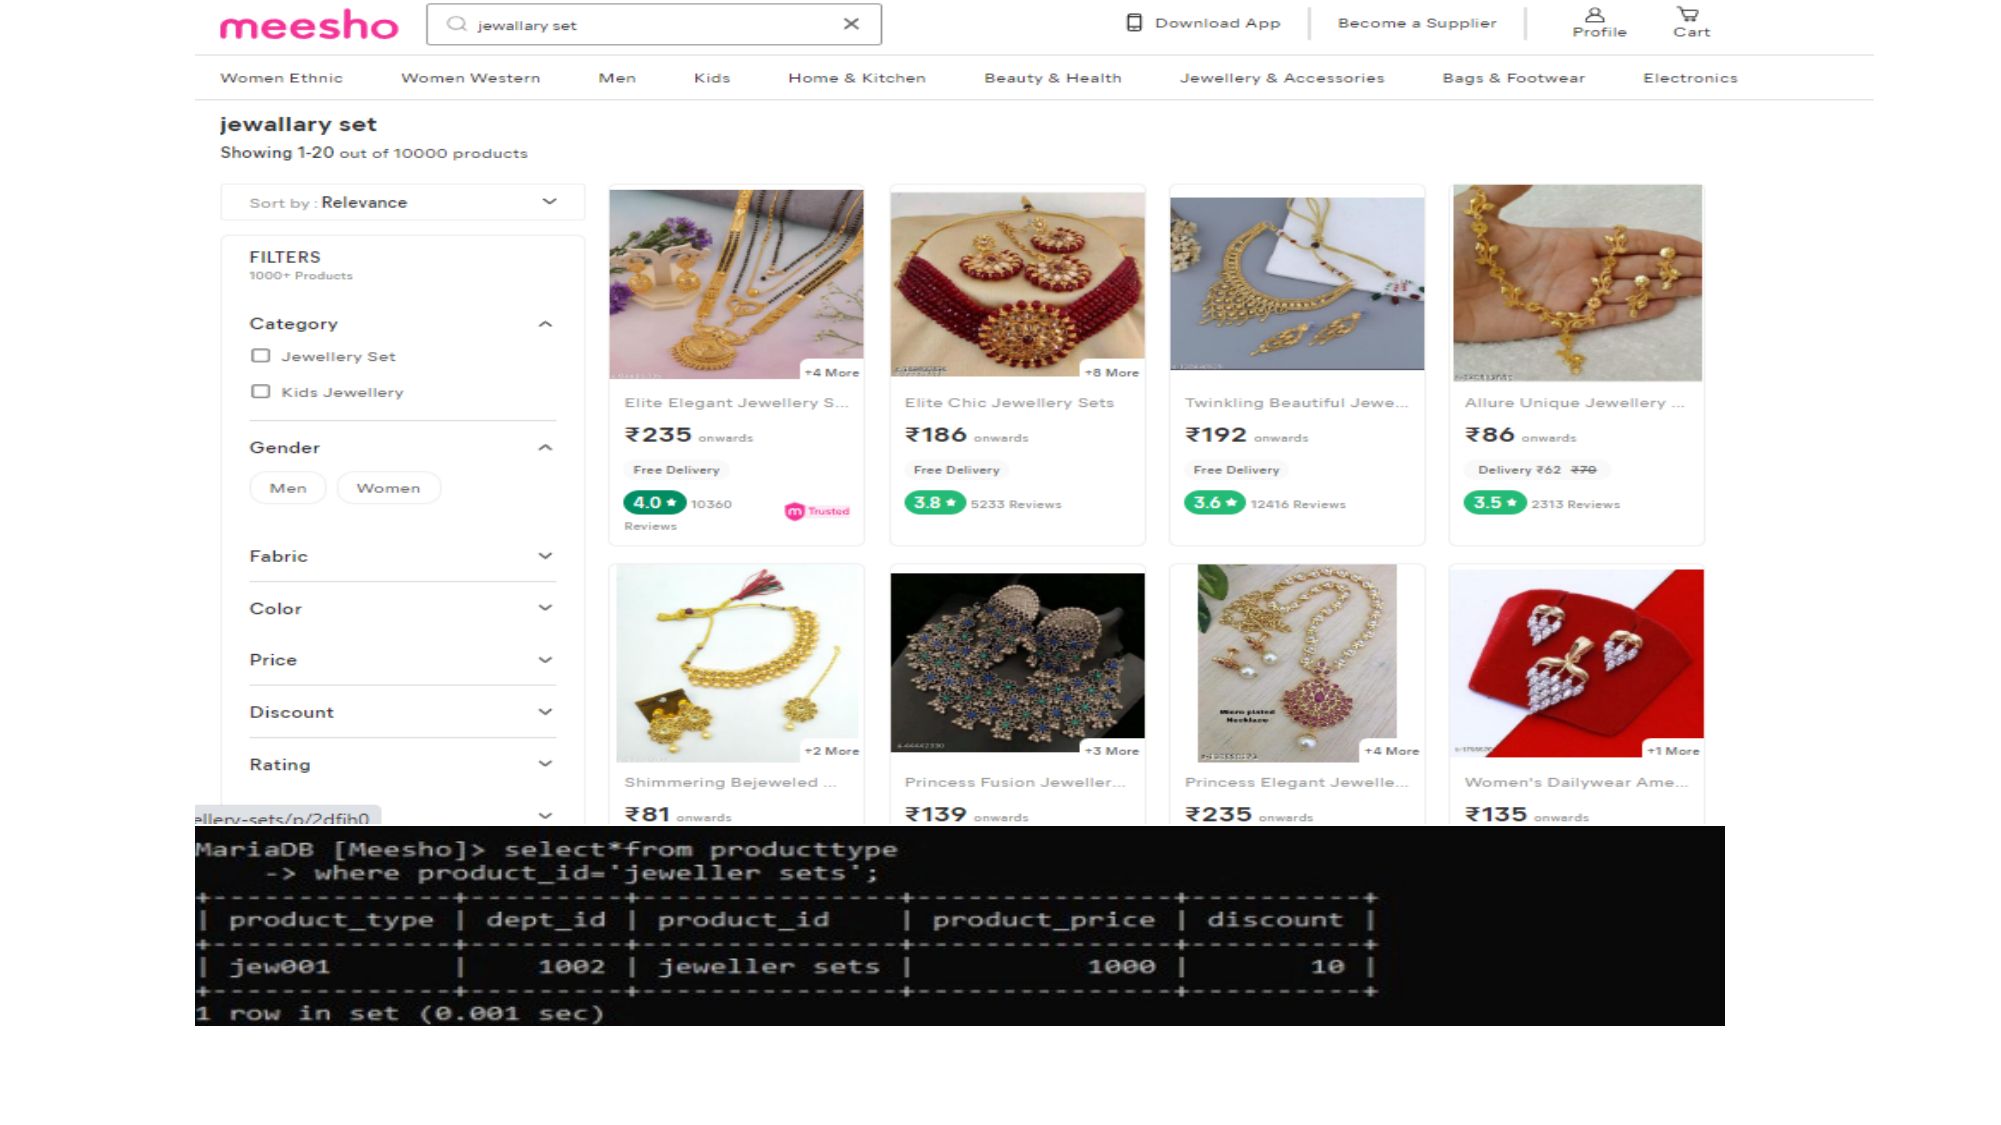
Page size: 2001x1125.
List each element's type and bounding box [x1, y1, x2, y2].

picture [195, 826, 1725, 1027]
picture [195, 0, 1874, 824]
